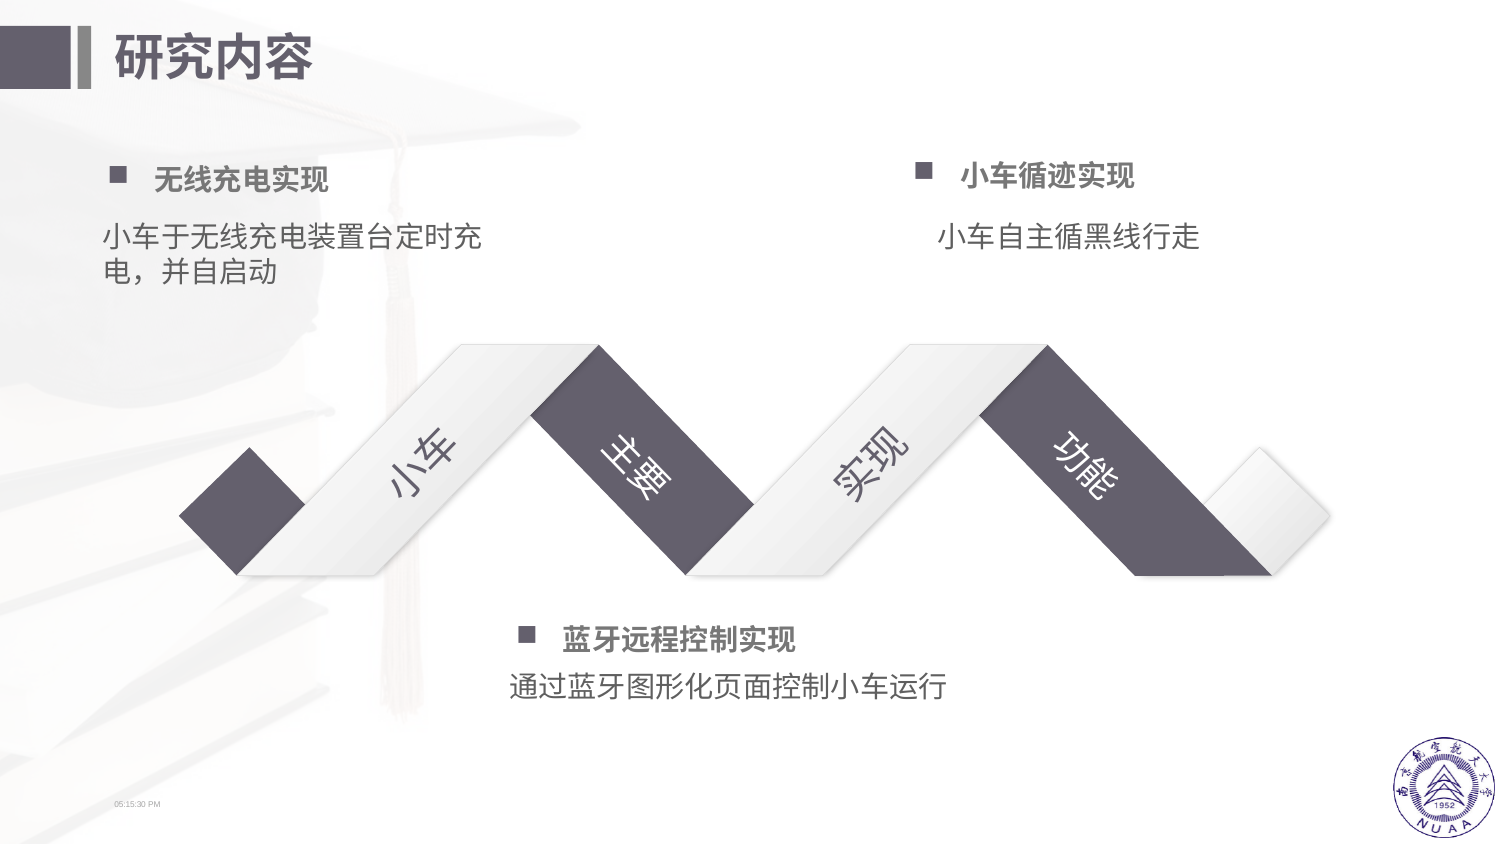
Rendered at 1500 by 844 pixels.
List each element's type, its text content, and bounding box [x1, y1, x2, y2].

text_box 主要 [535, 344, 752, 575]
text_box 无线充电实现 [87, 153, 503, 199]
text_box 通过蓝牙图形化页面控制小车运行 [494, 661, 1048, 711]
text_box 小车于无线充电装置台定时充电，并自启动 [87, 210, 516, 296]
text_box [178, 447, 303, 575]
text_box 功能 [983, 345, 1273, 576]
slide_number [103, 782, 441, 827]
text_box 小车自主循黑线行走 [922, 210, 1314, 261]
text_box [1204, 447, 1331, 575]
text_box 小车 [236, 344, 599, 576]
title 研究内容 [103, 11, 1439, 93]
text_box 小车循迹实现 [893, 149, 1202, 199]
text_box 实现 [685, 344, 1048, 576]
text_box 蓝牙远程控制实现 [495, 613, 875, 661]
picture [1392, 737, 1495, 838]
